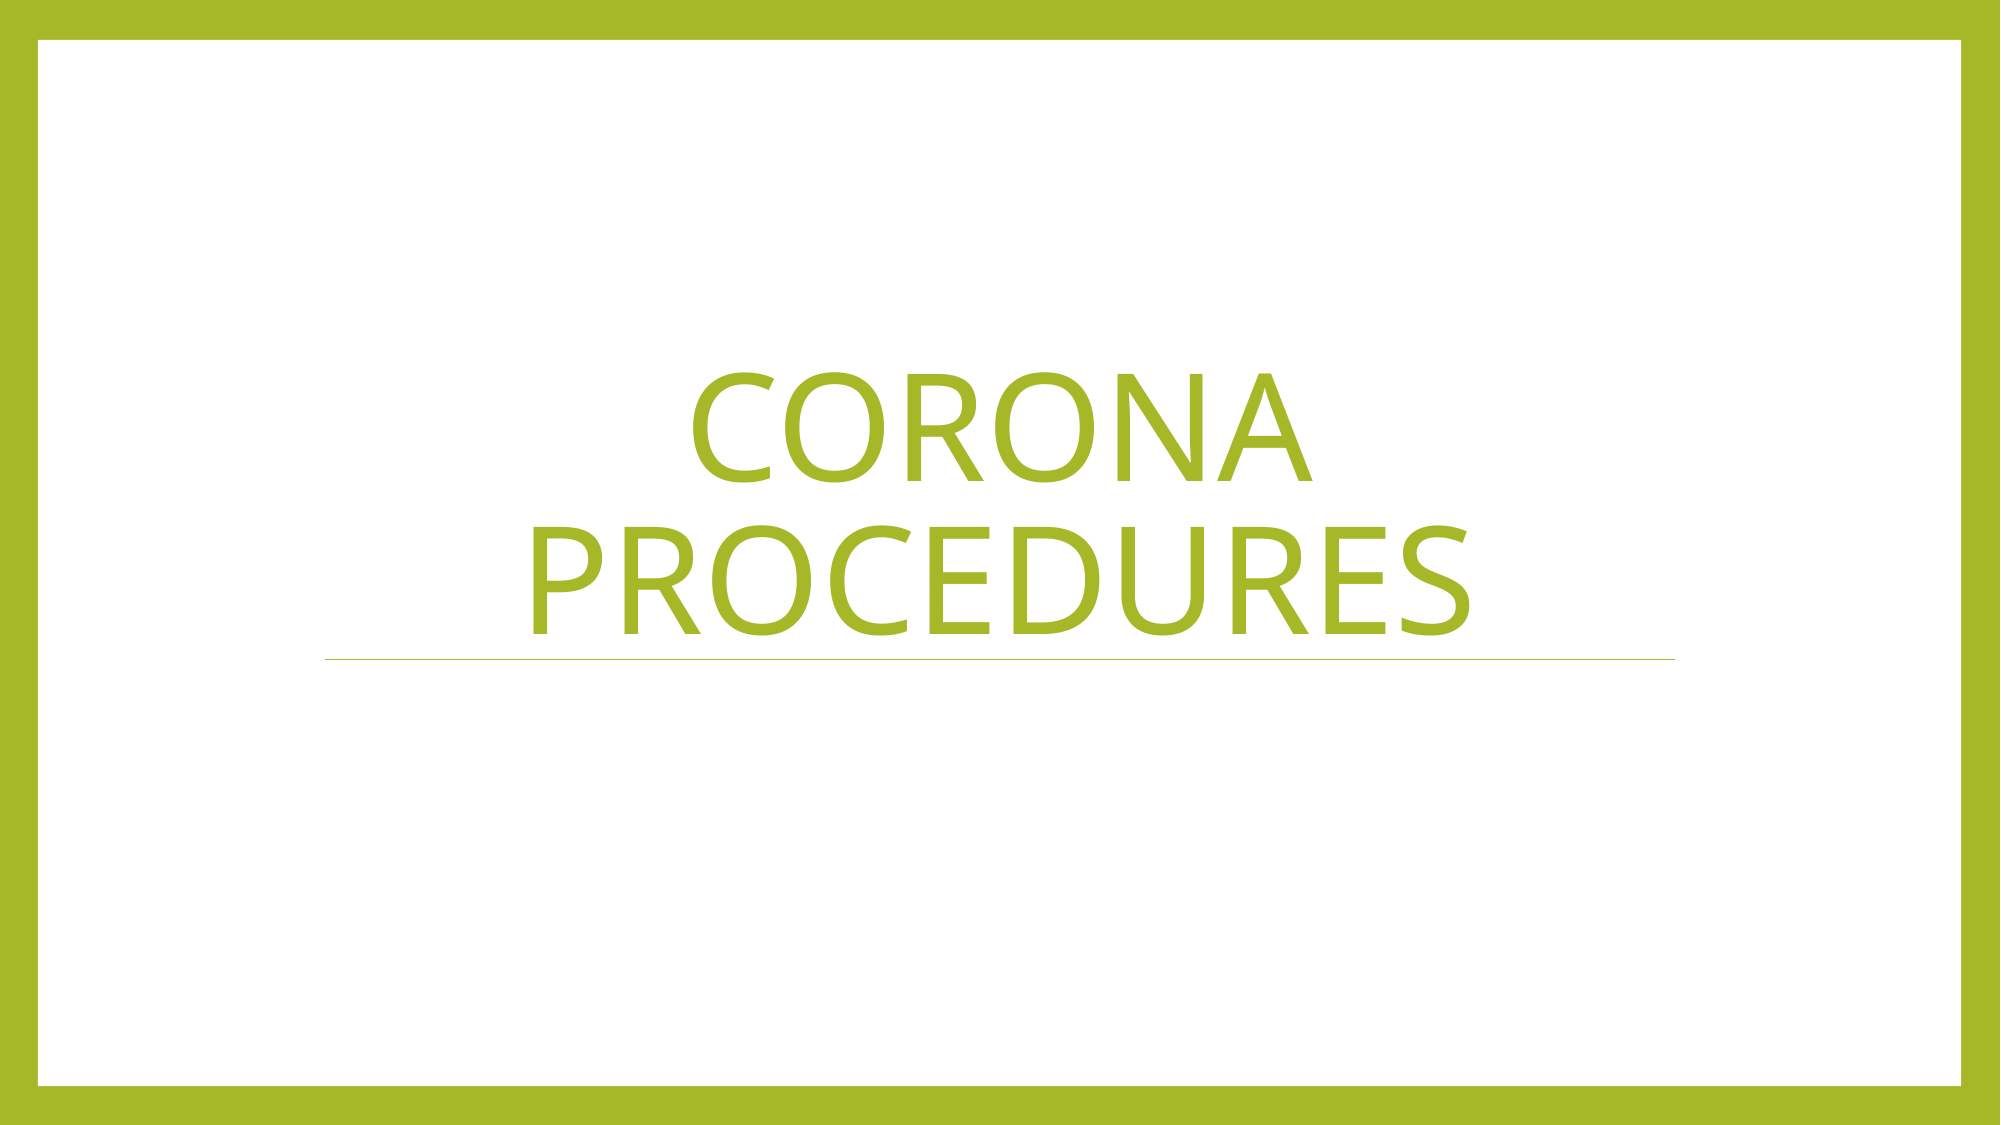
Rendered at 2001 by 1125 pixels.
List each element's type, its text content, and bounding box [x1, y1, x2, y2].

title Corona Procedures [181, 192, 1817, 673]
